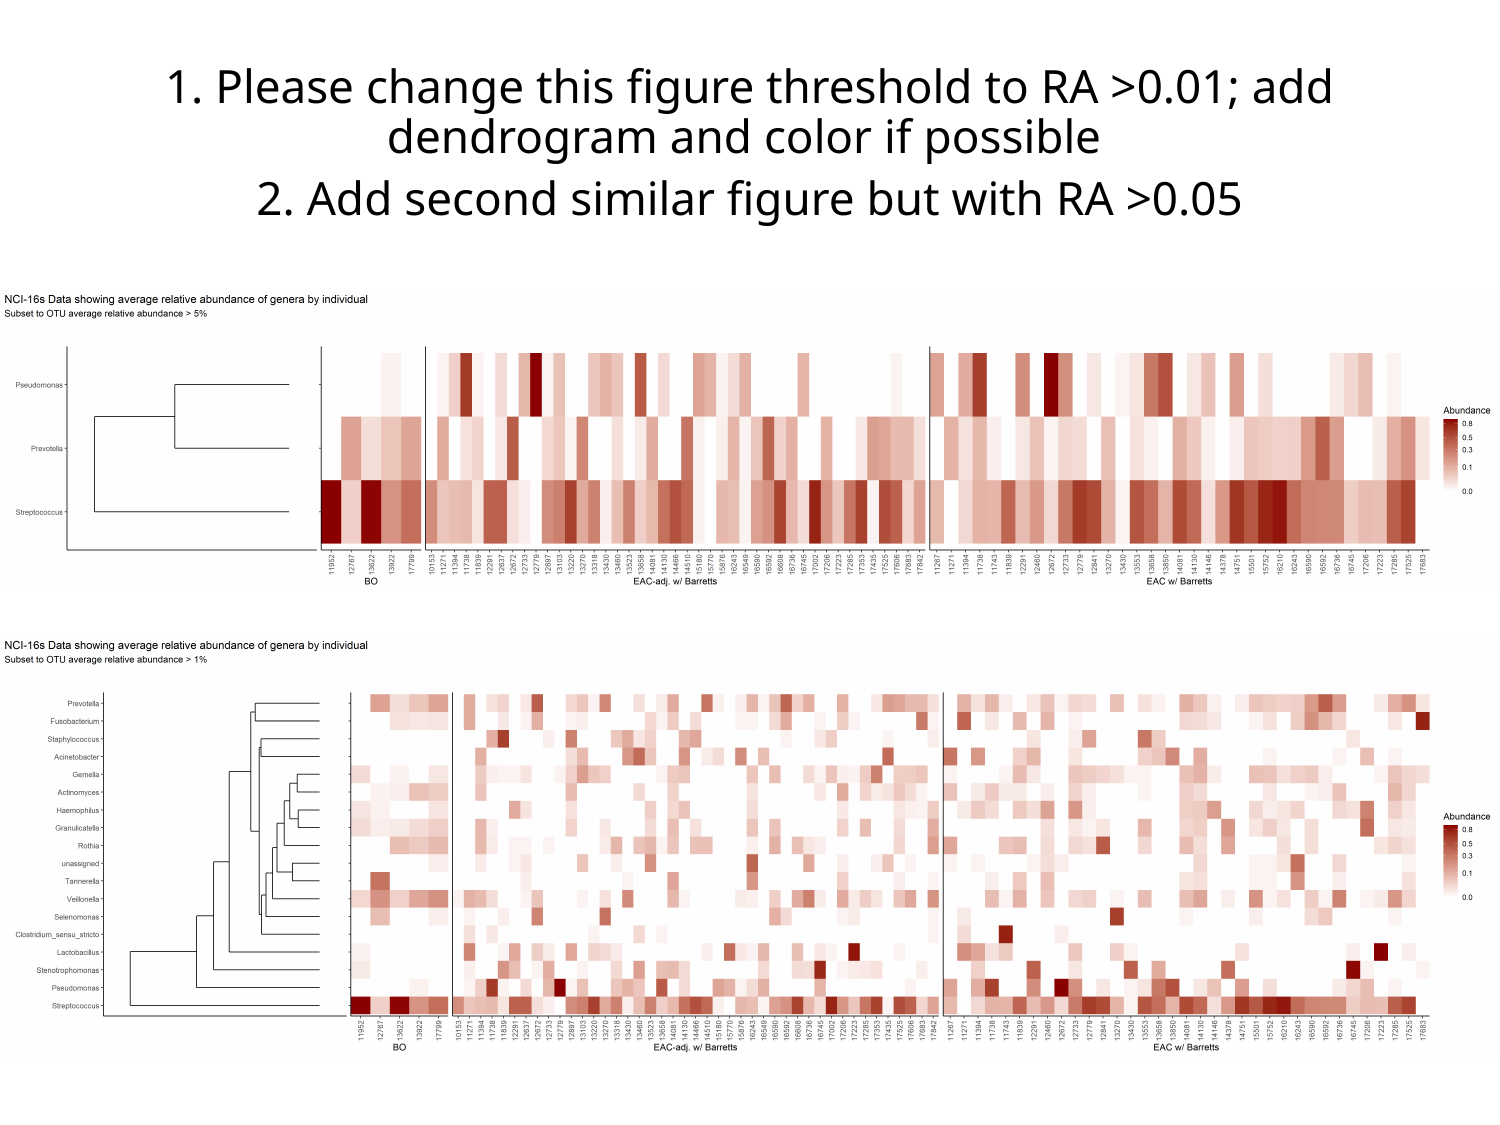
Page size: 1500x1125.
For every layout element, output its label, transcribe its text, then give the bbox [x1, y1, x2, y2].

text_box 1. Please change this figure threshold to RA >0.01; add dendrogram and color if possible 2. Add second similar figure but with RA >0.05 [121, 55, 1379, 233]
picture [0, 636, 1500, 1057]
picture [0, 290, 1500, 591]
